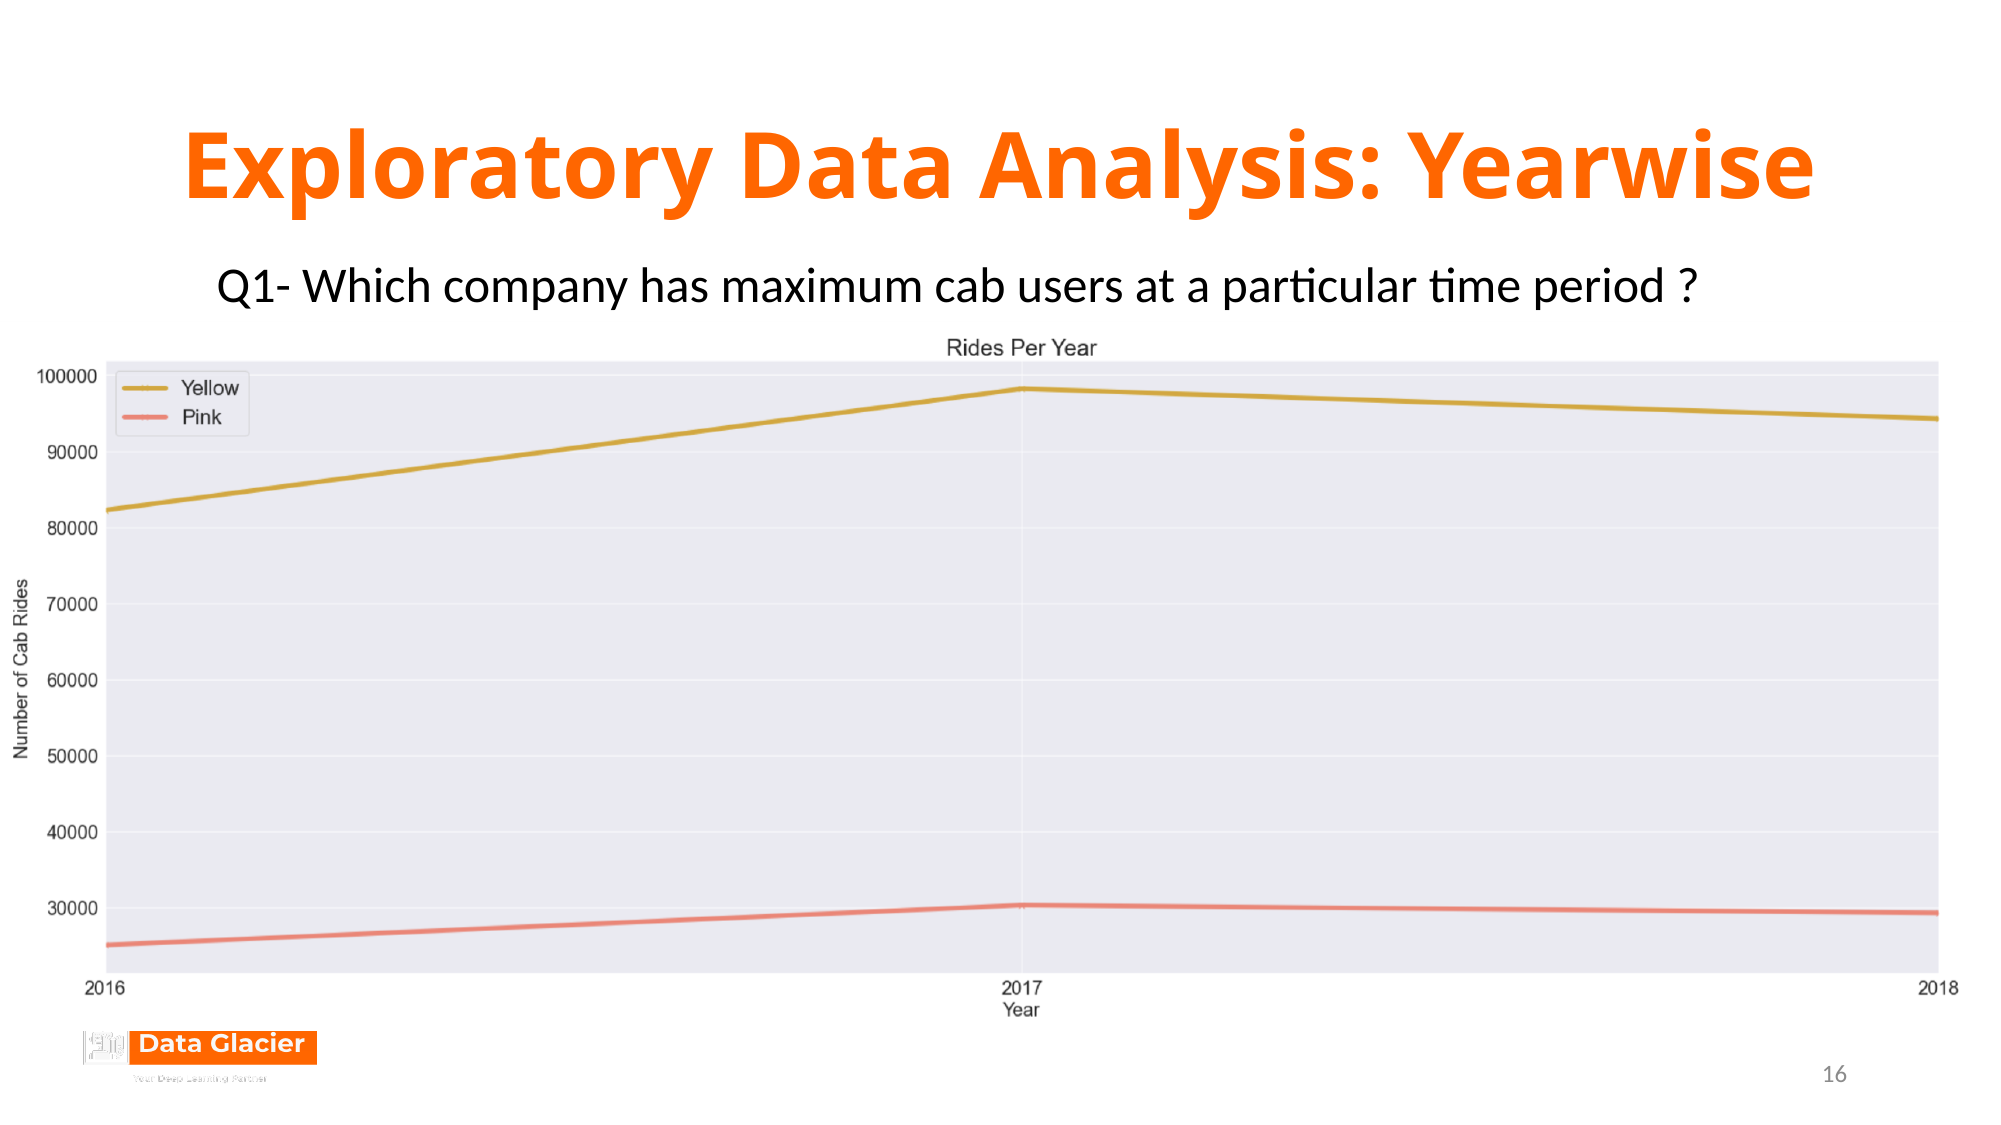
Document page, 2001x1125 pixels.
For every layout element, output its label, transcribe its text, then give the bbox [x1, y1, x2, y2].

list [81, 1031, 319, 1125]
picture [0, 321, 2000, 1031]
slide_number 16 [1412, 1042, 1863, 1103]
text_box Q1- Which company has maximum cab users at a particular time period ? [201, 245, 1798, 321]
title Exploratory Data Analysis: Yearwise [137, 59, 1863, 278]
